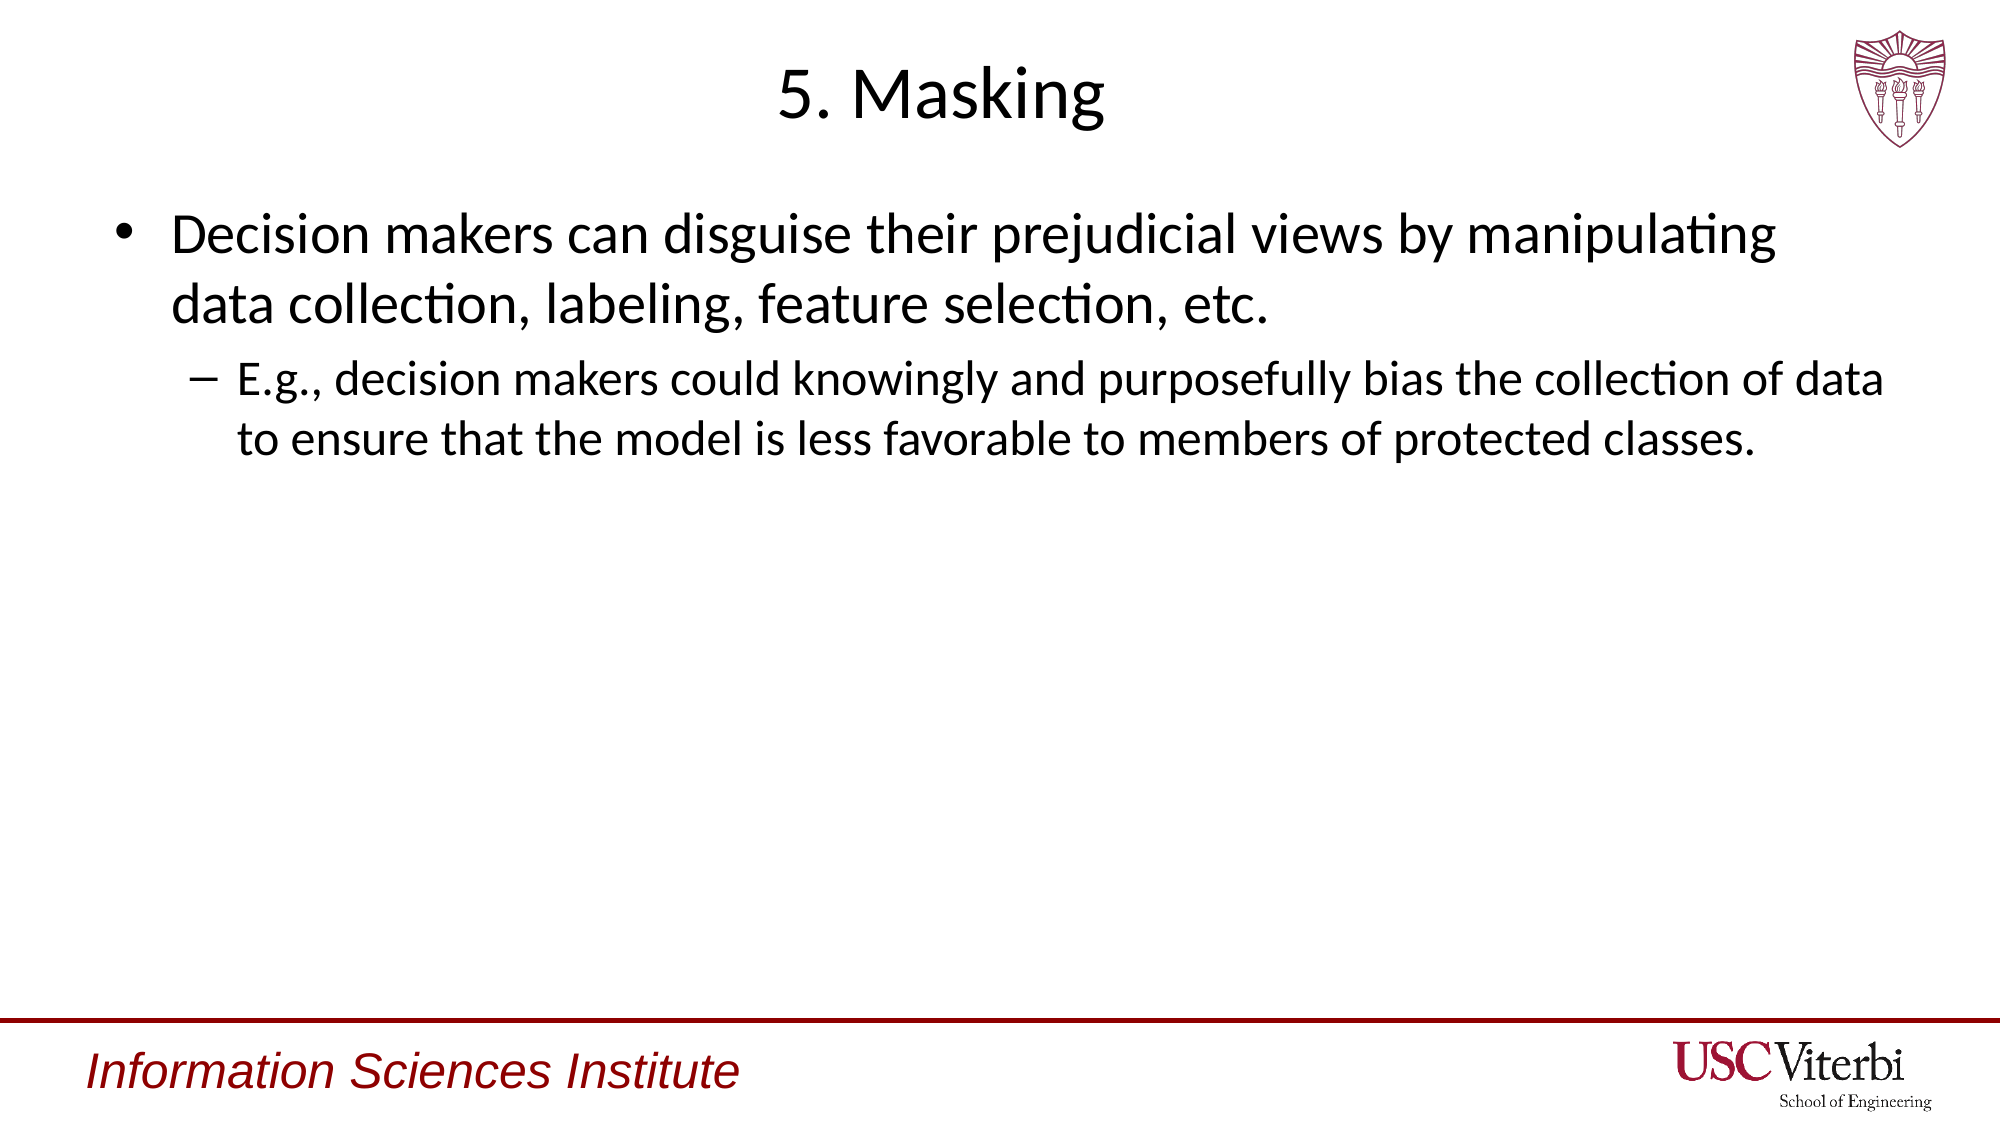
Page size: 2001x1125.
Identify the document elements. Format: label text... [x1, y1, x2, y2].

picture [1641, 1027, 1964, 1118]
list Decision makers can disguise their prejudicial views by manipulating data collection, labeling, feature selection, etc. E.g., decision makers could knowingly and purposefully bias the collection of data to ensure that the model is less favorable to members of protected classes. [99, 187, 1902, 1005]
picture [1824, 13, 1975, 164]
title 5. Masking [99, 35, 1783, 141]
